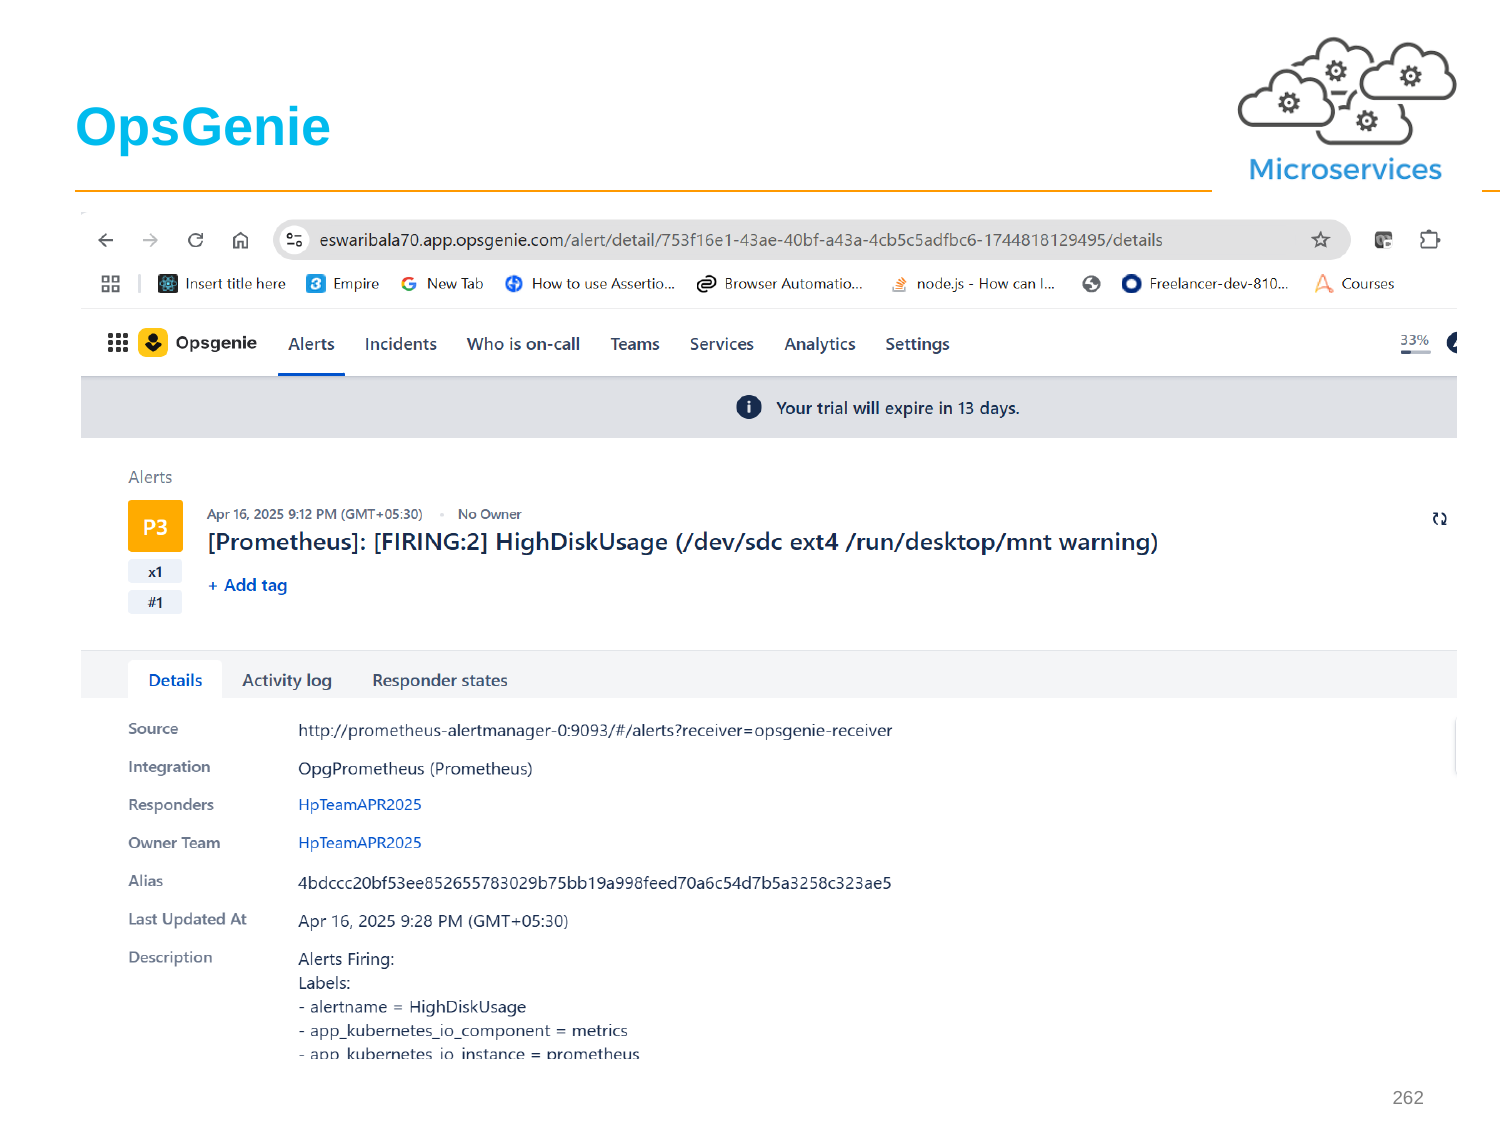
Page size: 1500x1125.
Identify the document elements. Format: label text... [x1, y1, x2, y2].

picture [81, 212, 1457, 1060]
title OpsGenie [75, 27, 1422, 157]
picture [1212, 1, 1482, 203]
